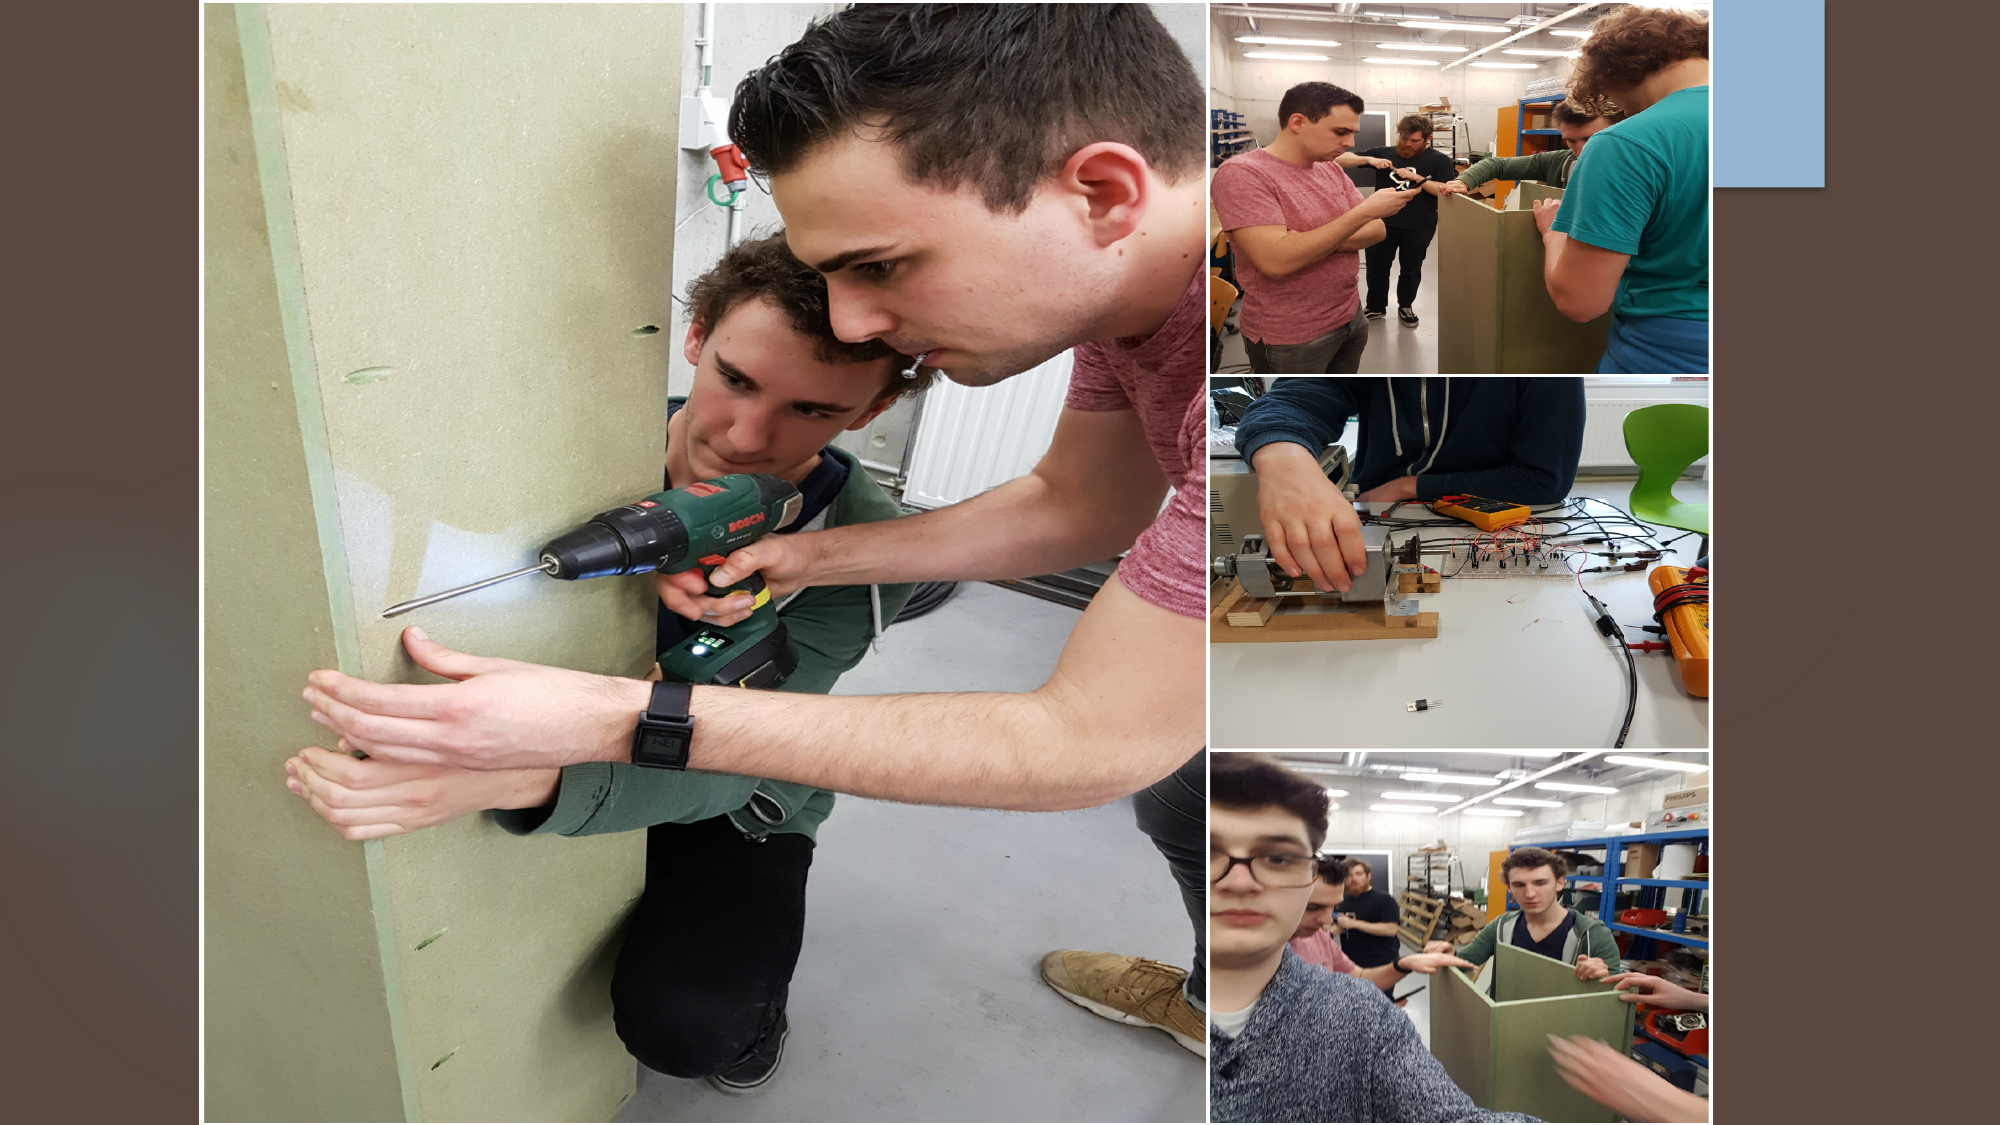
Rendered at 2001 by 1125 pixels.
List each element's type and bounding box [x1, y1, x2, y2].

picture [0, 0, 1713, 1125]
